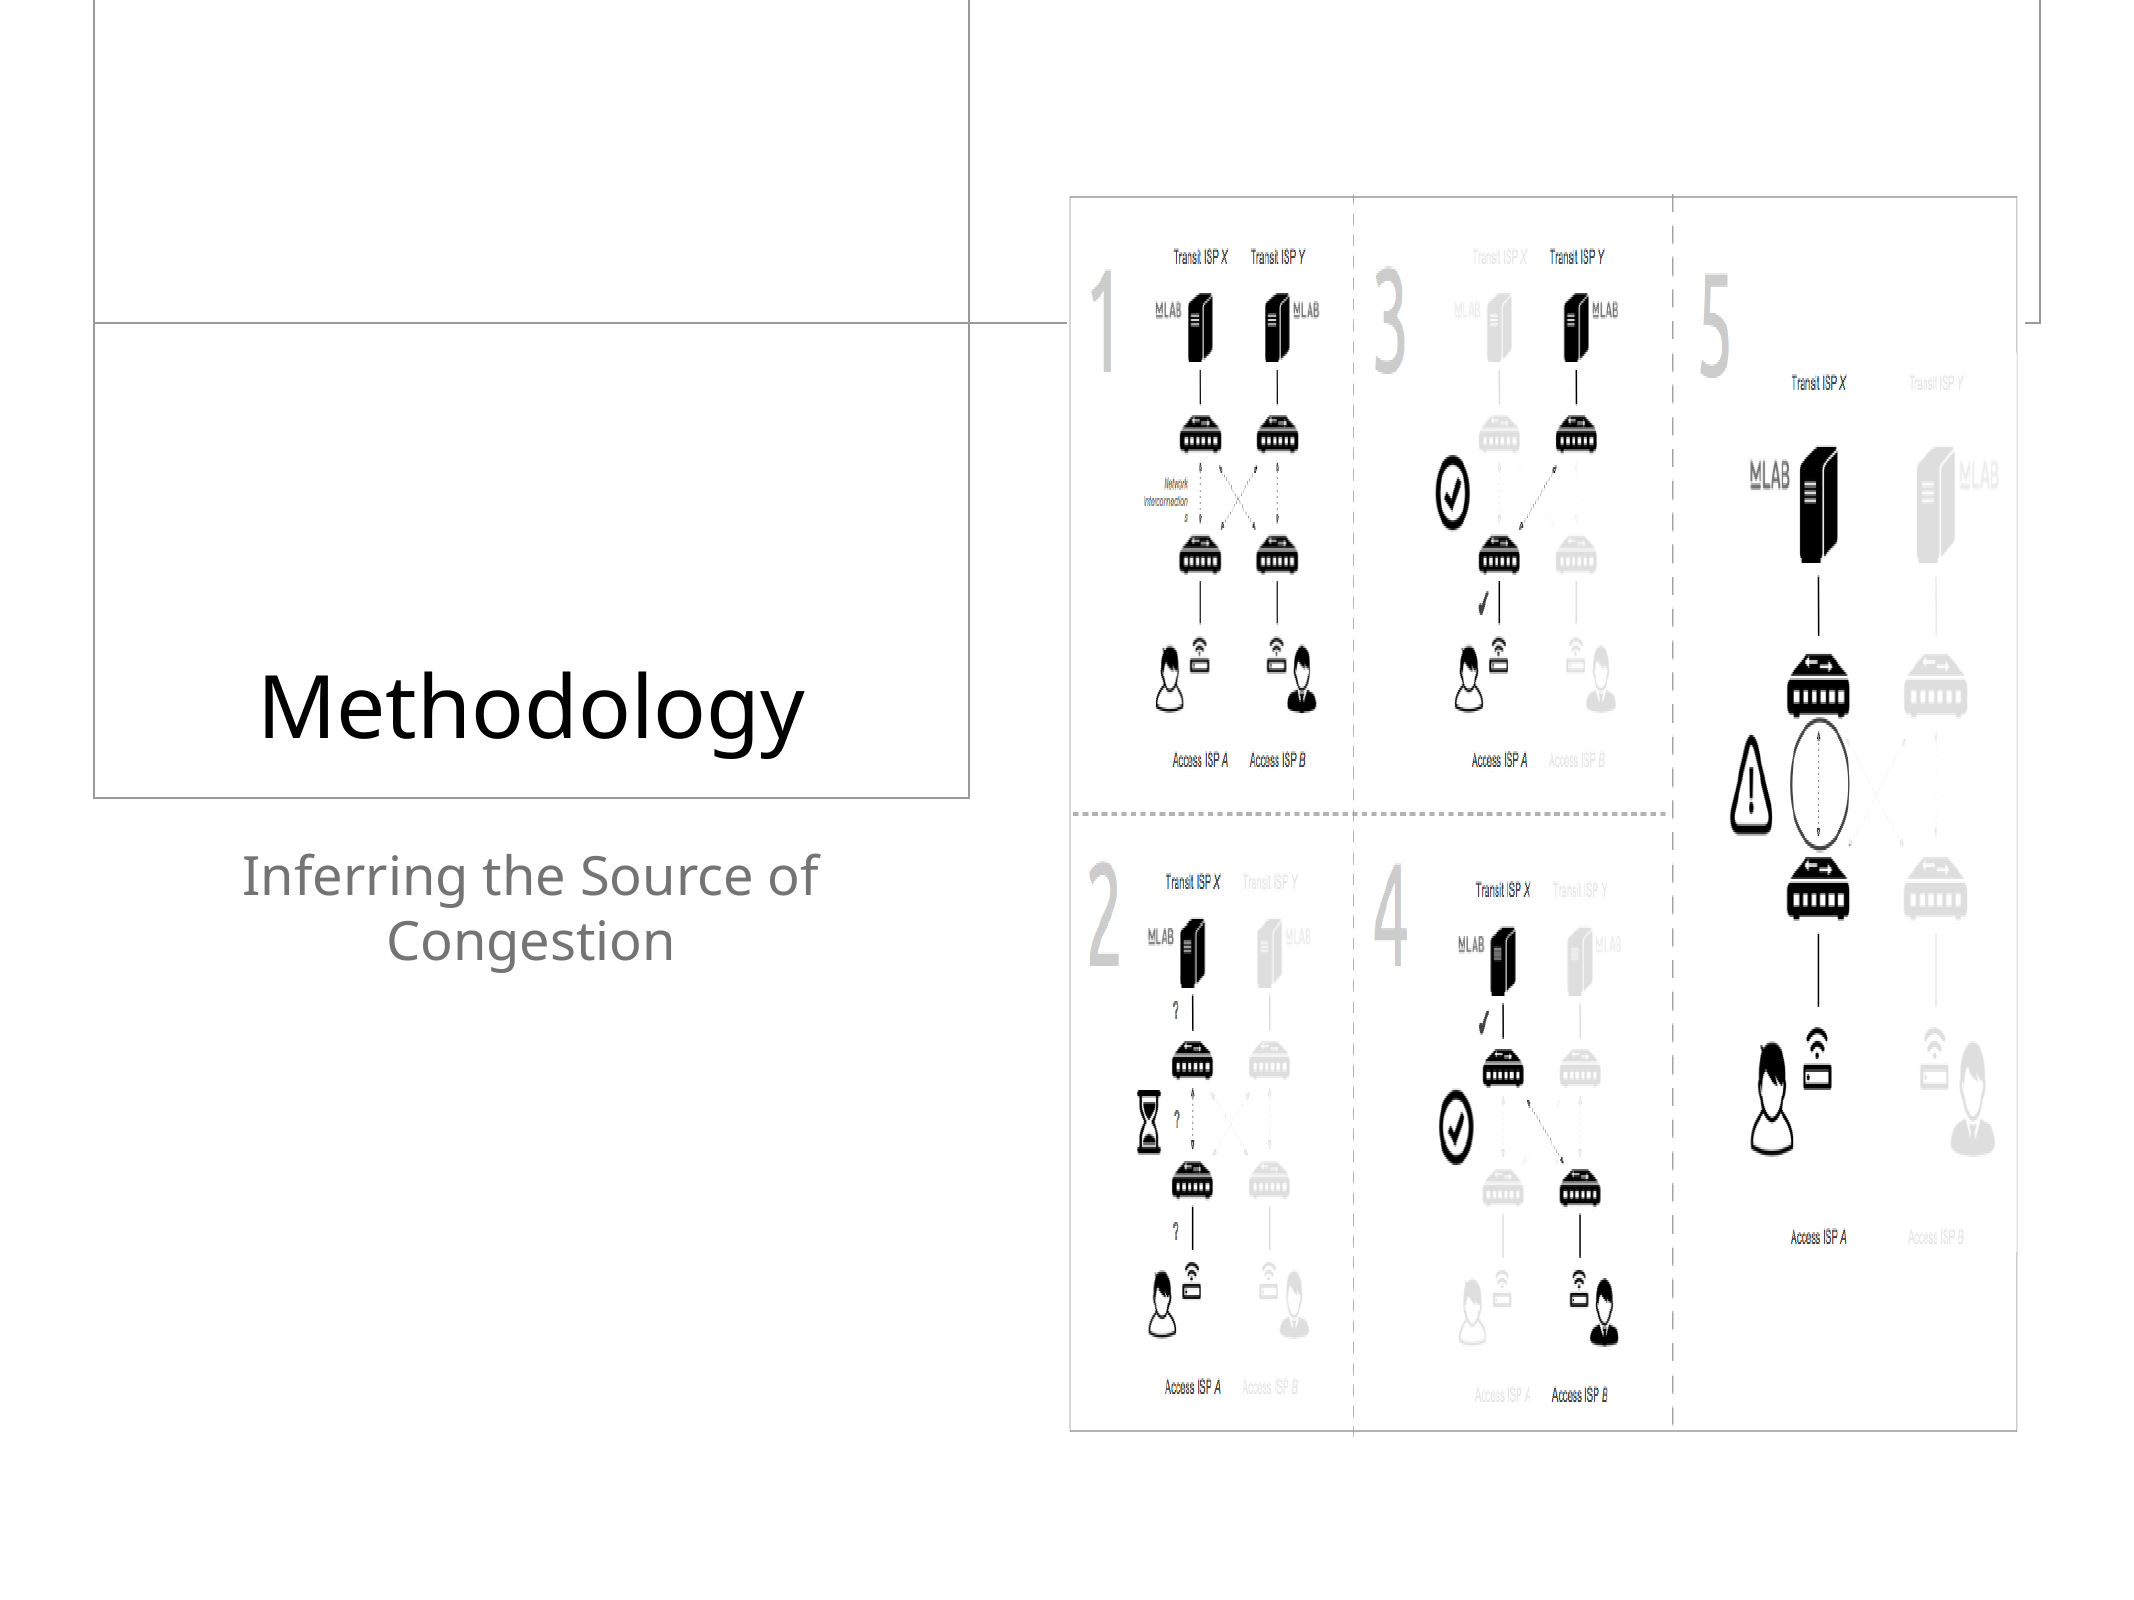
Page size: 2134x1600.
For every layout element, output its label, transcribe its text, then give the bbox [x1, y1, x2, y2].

text_box Inferring the Source of Congestion [93, 841, 969, 1363]
text_box Methodology [93, 235, 969, 756]
picture [1067, 194, 2025, 1438]
